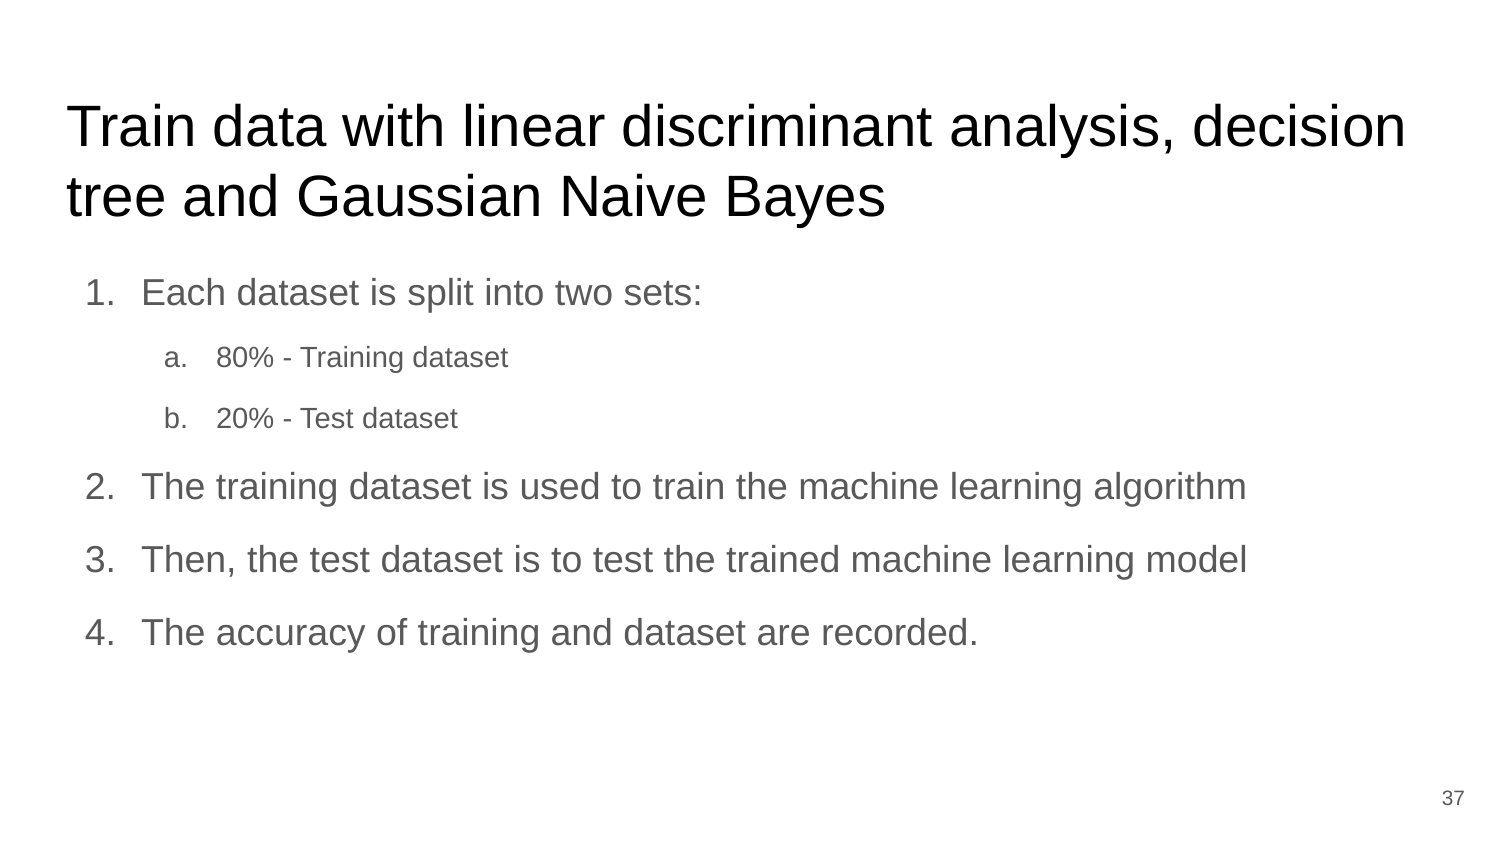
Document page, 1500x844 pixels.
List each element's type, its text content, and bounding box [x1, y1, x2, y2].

title Train data with linear discriminant analysis, decision tree and Gaussian Naive Bayes [51, 72, 1449, 167]
list Each dataset is split into two sets: 80% - Training dataset 20% - Test dataset The training dataset is used to train the machine learning algorithm Then, the test dataset is to test the trained machine learning model The accuracy of training and dataset are recorded. [51, 245, 1449, 750]
slide_number ‹#› [1389, 764, 1480, 830]
